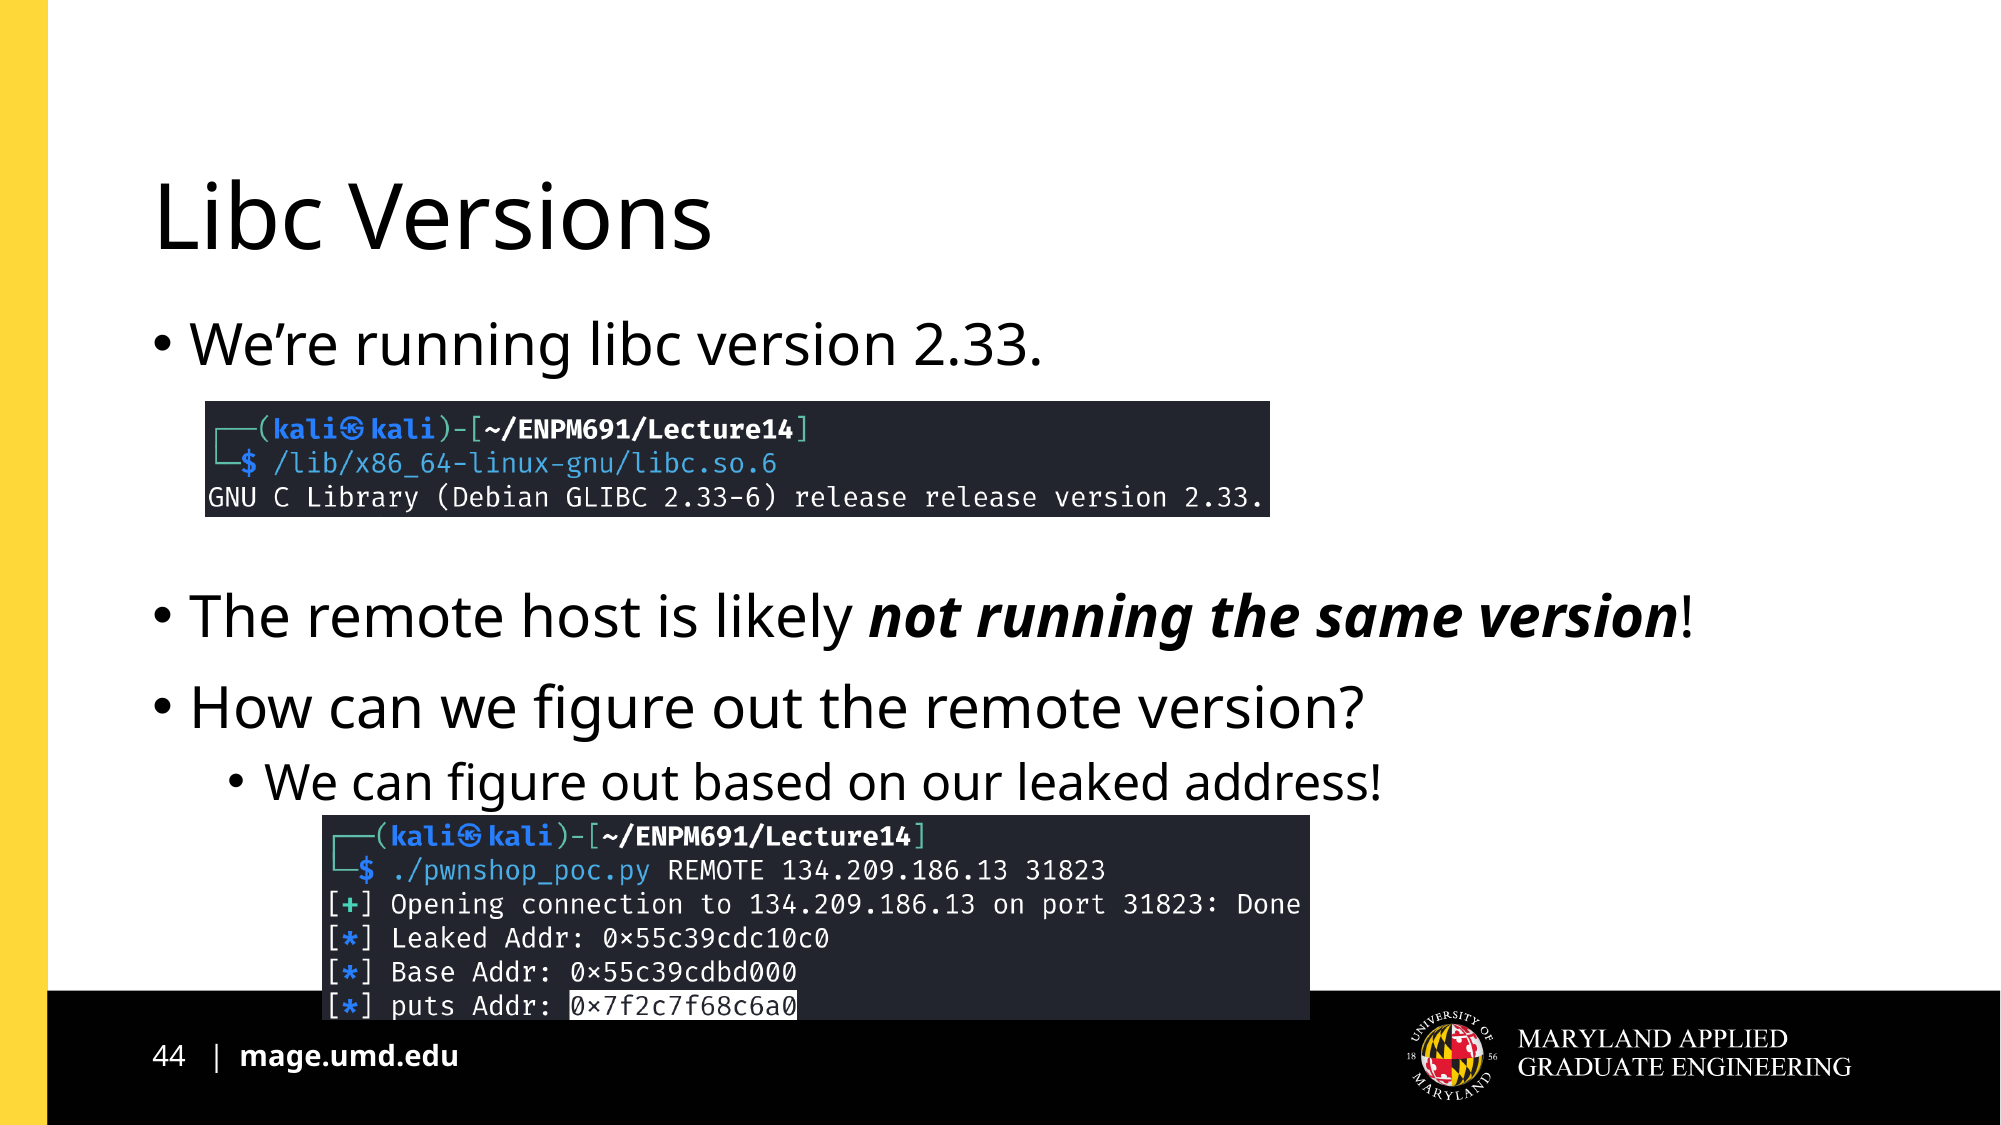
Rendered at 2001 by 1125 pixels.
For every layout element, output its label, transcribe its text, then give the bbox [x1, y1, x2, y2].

list We’re running libc version 2.33. The remote host is likely not running the same version! How can we figure out the remote version? We can figure out based on our leaked address! [137, 299, 1863, 874]
picture [0, 0, 2001, 1125]
footer 44 | mage.umd.edu [137, 1027, 1338, 1088]
title Libc Versions [137, 59, 1863, 278]
